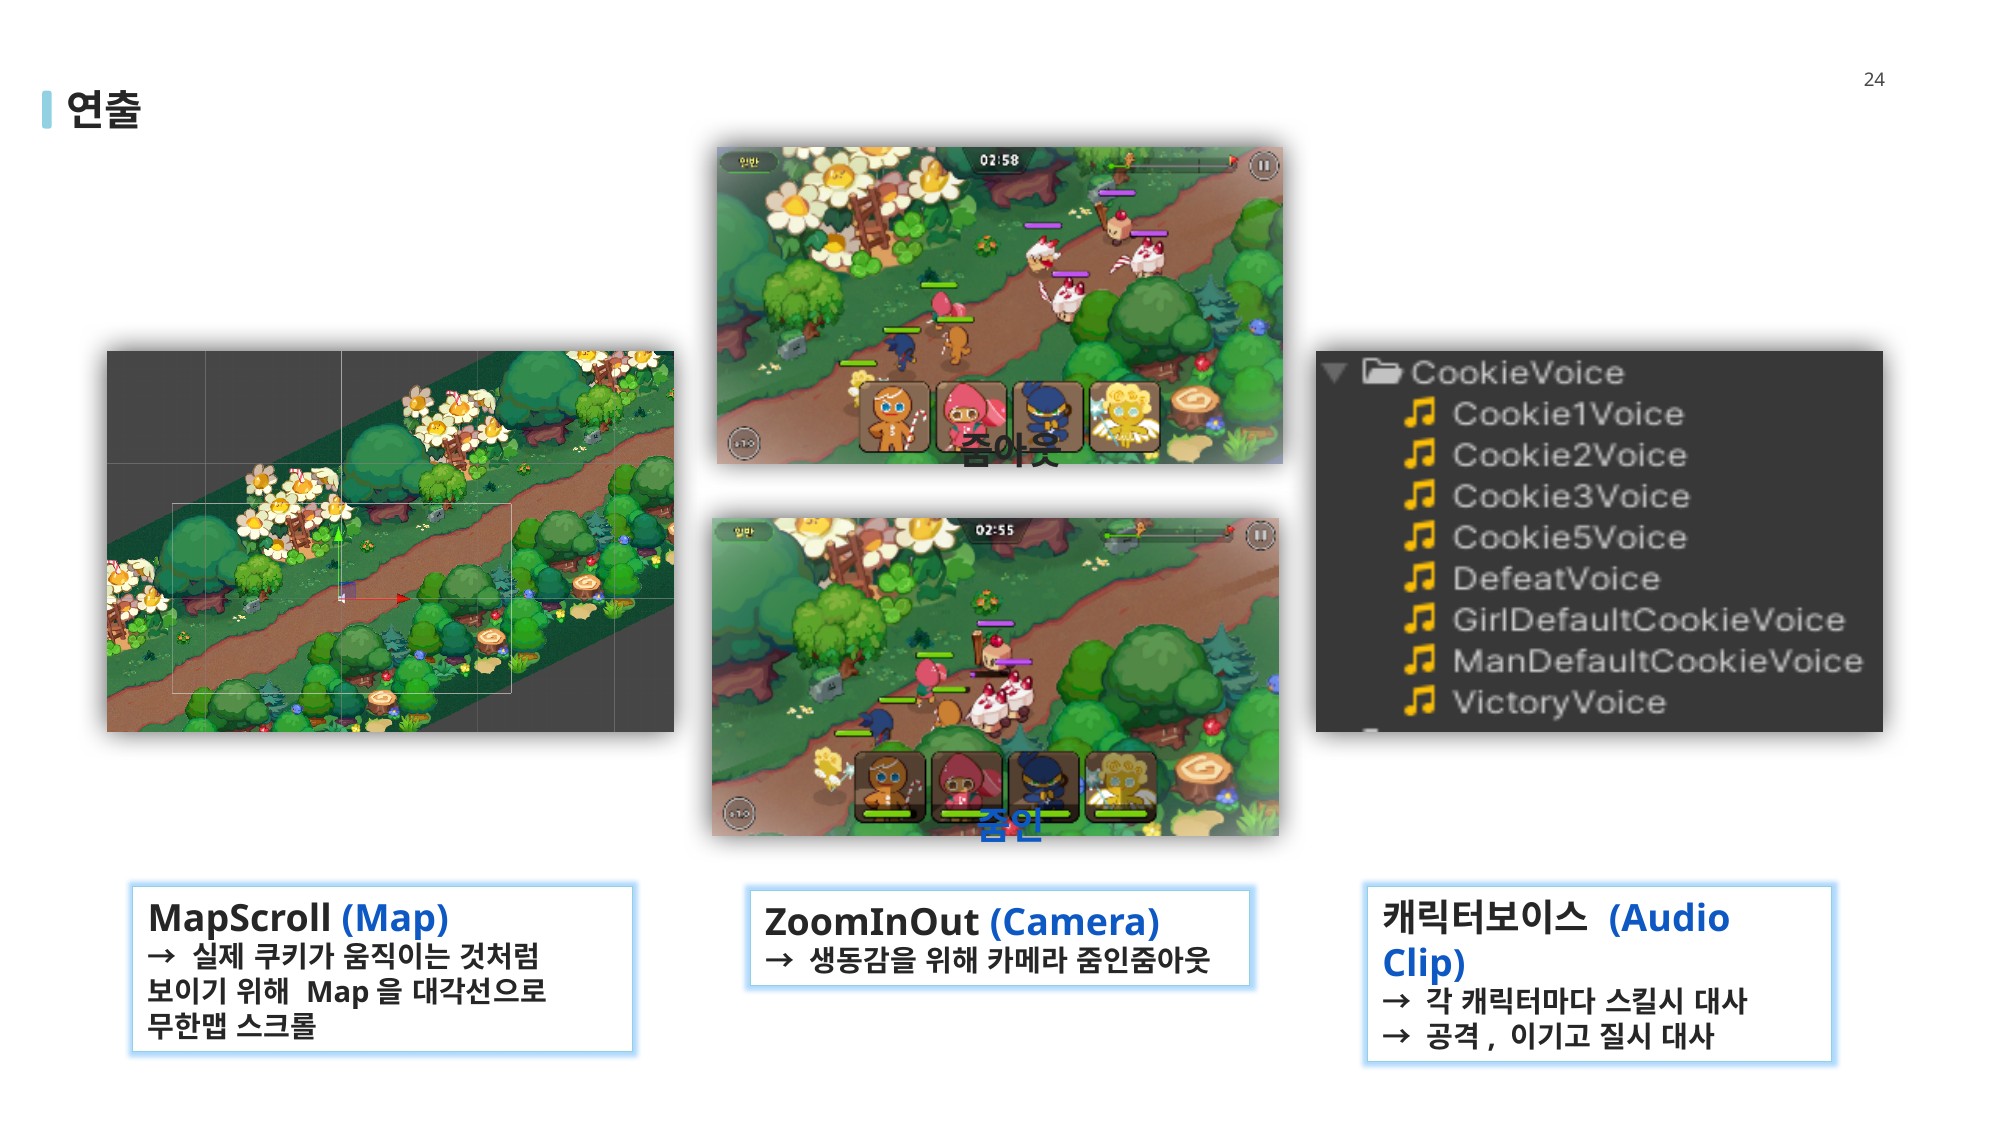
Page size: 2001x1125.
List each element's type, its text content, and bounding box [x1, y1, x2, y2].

text_box 줌아웃 줌인 [916, 464, 1106, 518]
text_box ZoomInOut (Camera) → 생동감을 위해 카메라 줌인줌아웃 [750, 890, 1250, 986]
picture [712, 518, 1279, 836]
slide_number 24 [1450, 50, 1901, 111]
picture [1316, 351, 1883, 732]
text_box 연출 [51, 76, 684, 142]
text_box 줌아웃 줌인 [916, 836, 1106, 900]
text_box MapScroll (Map) → 실제 쿠키가 움직이는 것처럼 보이기 위해 Map을 대각선으로 무한맵 스크롤 [132, 886, 633, 1052]
picture [107, 351, 674, 732]
text_box 캐릭터보이스 (Audio Clip) → 각 캐릭터마다 스킬시 대사 → 공격, 이기고 질시 대사 [1367, 886, 1832, 1062]
picture [717, 147, 1283, 464]
text_box [41, 90, 51, 130]
